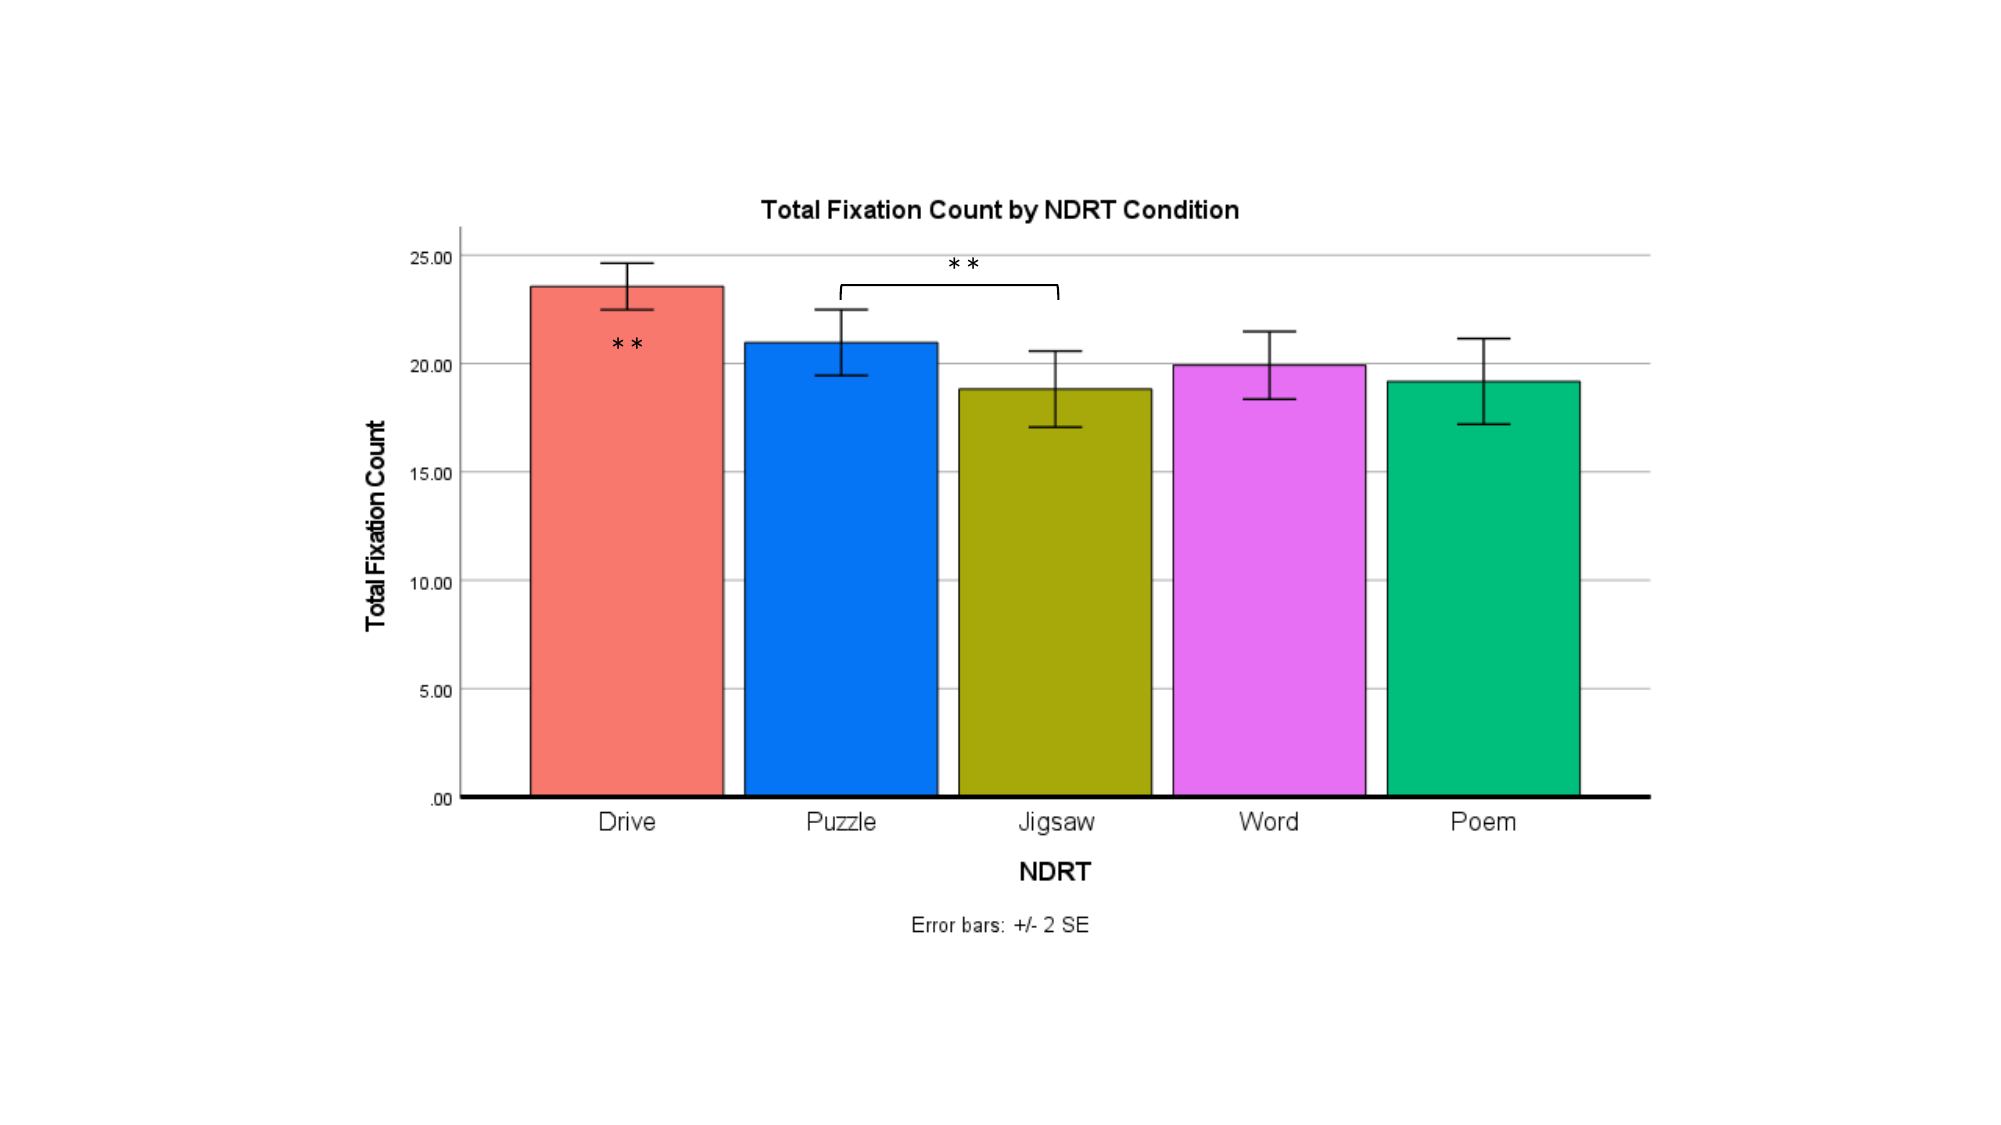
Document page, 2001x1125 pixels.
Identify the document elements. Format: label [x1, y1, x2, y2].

picture [333, 169, 1667, 956]
text_box [840, 239, 1059, 300]
